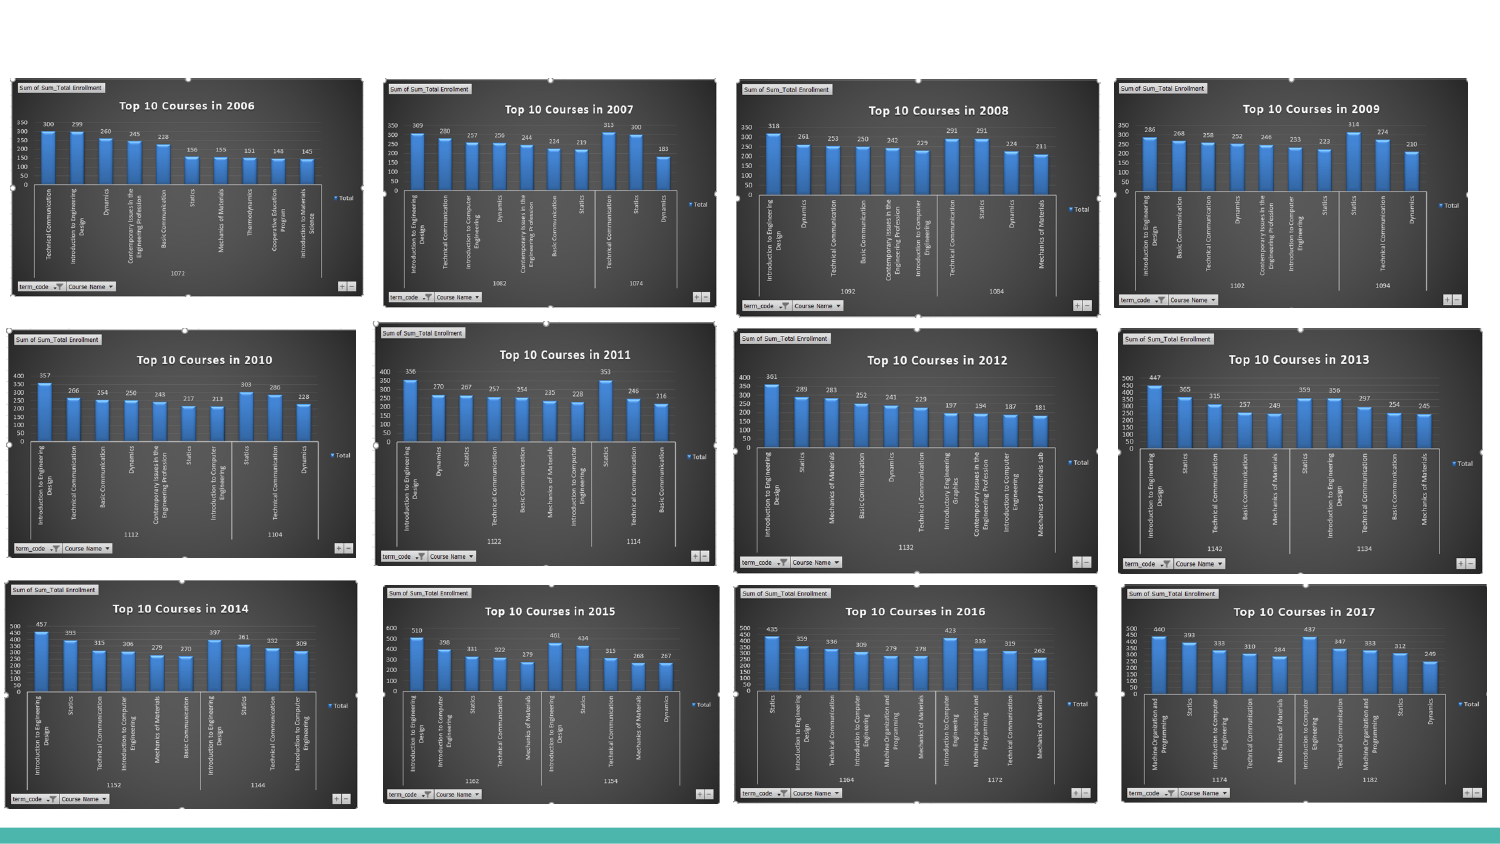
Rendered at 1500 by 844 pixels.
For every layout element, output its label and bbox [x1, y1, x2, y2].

picture [732, 328, 1098, 574]
picture [736, 79, 1102, 318]
picture [10, 78, 364, 298]
picture [1121, 584, 1487, 804]
picture [6, 328, 357, 558]
picture [732, 584, 1098, 804]
picture [372, 320, 717, 566]
picture [4, 580, 359, 810]
picture [383, 585, 721, 804]
picture [1113, 78, 1468, 309]
picture [383, 78, 718, 309]
picture [1117, 328, 1483, 574]
